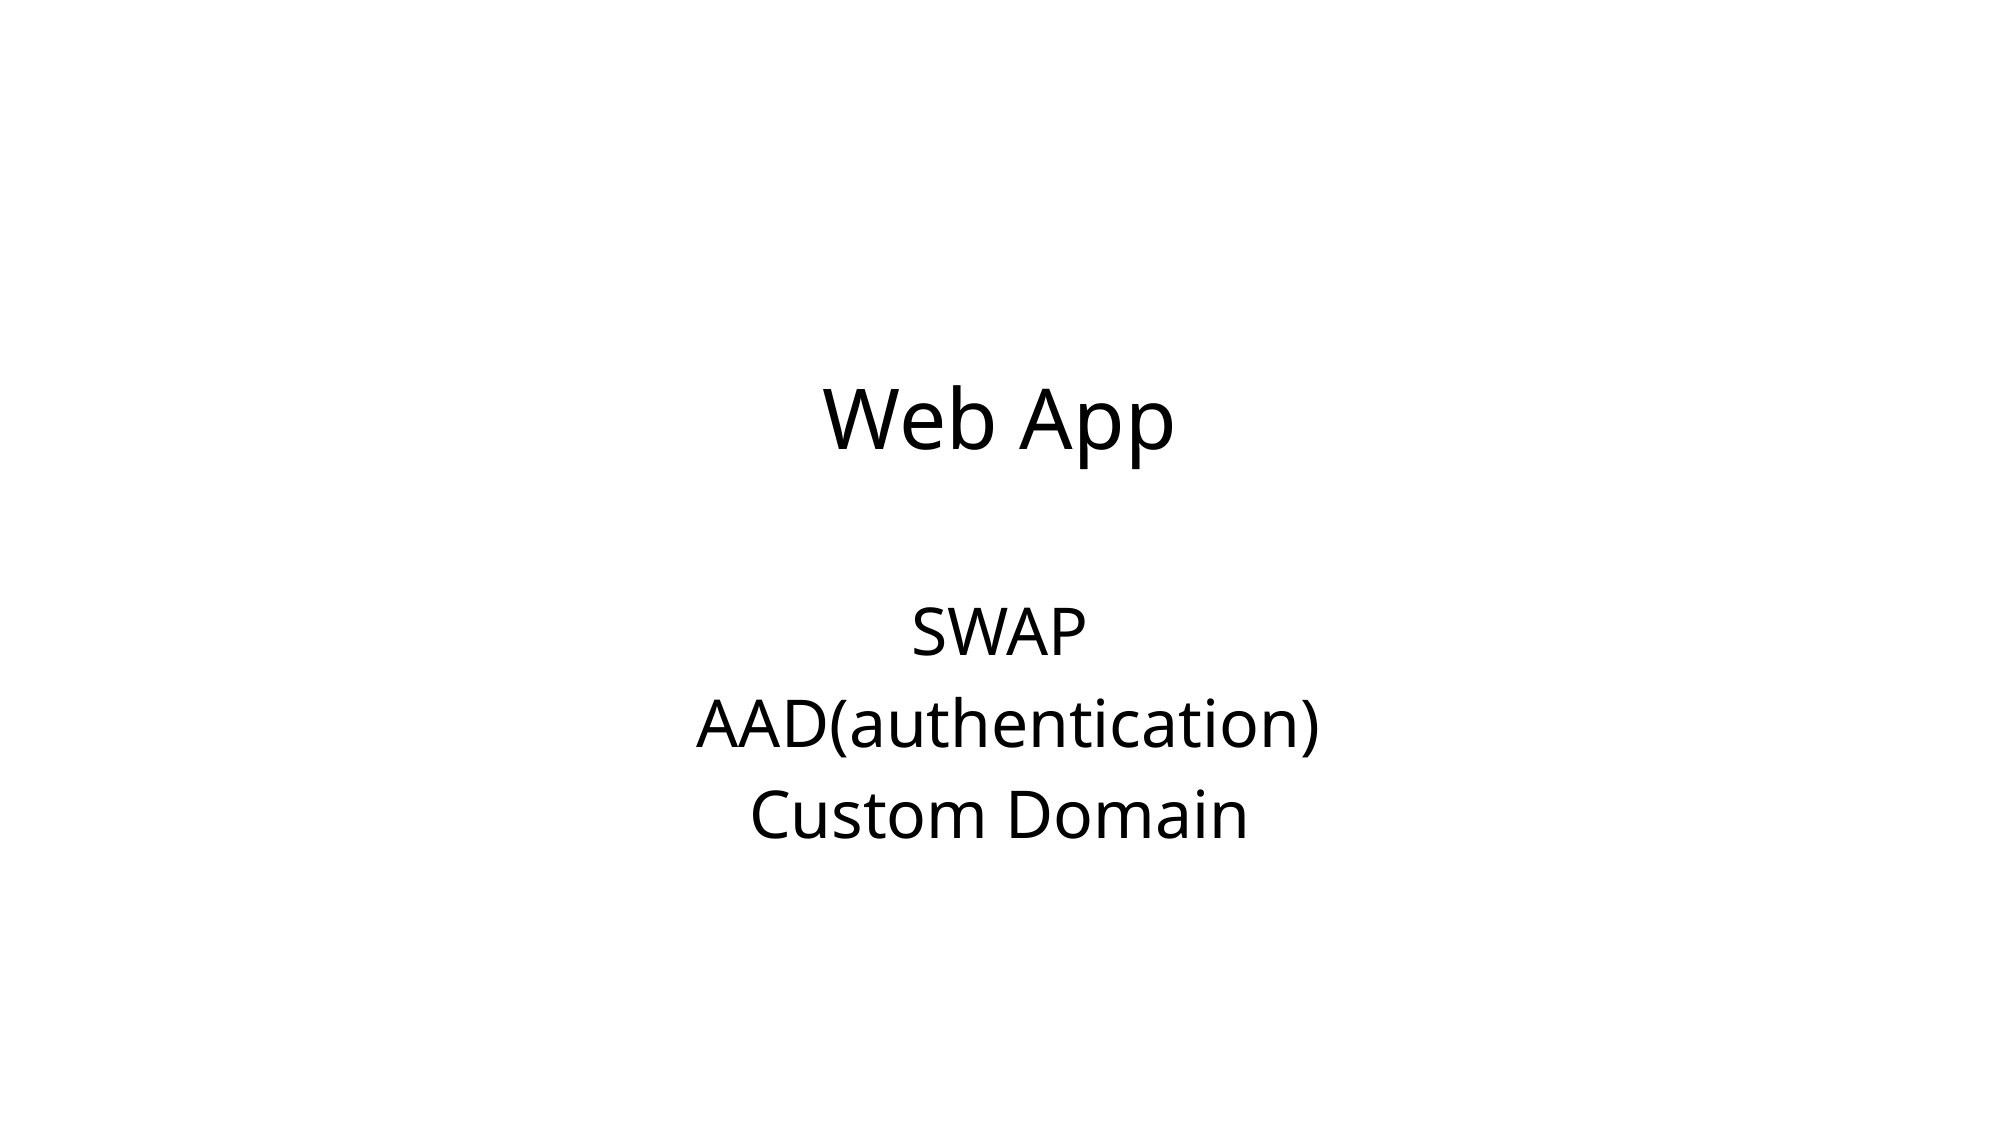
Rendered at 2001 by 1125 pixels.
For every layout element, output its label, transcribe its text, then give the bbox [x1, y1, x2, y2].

subtitle SWAP AAD(authentication) Custom Domain [249, 590, 1750, 863]
title Web App [249, 184, 1750, 576]
